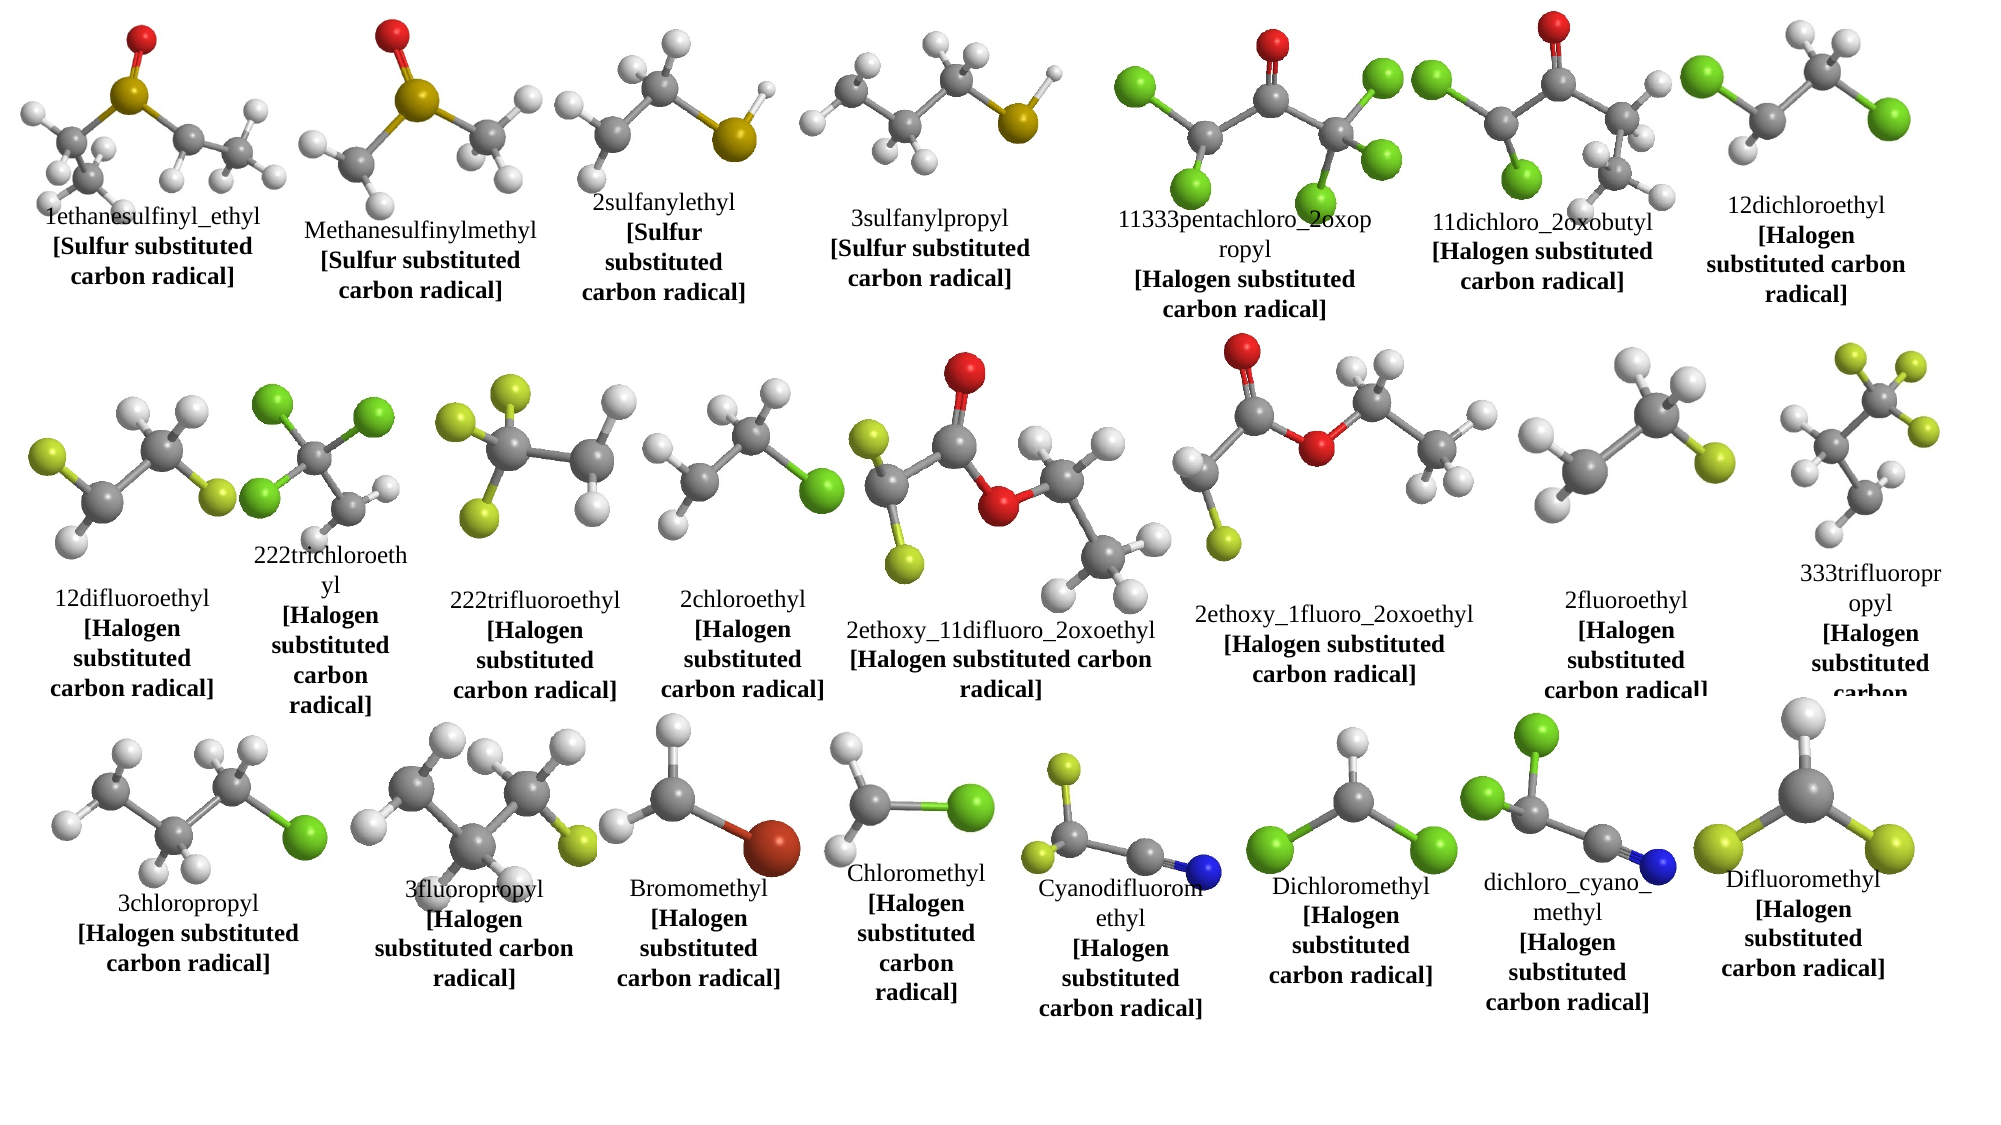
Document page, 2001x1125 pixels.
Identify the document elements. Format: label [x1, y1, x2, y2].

text_box [597, 712, 801, 948]
text_box [553, 28, 776, 261]
text_box [641, 377, 826, 659]
text_box [349, 721, 600, 951]
text_box [288, 18, 554, 279]
text_box [798, 30, 1063, 261]
text_box [823, 731, 1011, 944]
text_box [1245, 726, 1458, 944]
text_box [434, 373, 637, 660]
text_box [19, 24, 287, 264]
text_box [1459, 712, 1677, 958]
text_box [1100, 28, 1404, 282]
text_box [826, 351, 1177, 684]
text_box [1410, 10, 1676, 271]
text_box [1679, 19, 1923, 263]
text_box [27, 394, 237, 658]
text_box [1692, 696, 1915, 940]
text_box [1779, 342, 1963, 666]
text_box [1517, 346, 1736, 661]
text_box [1020, 752, 1222, 960]
text_box [1171, 332, 1498, 665]
text_box [49, 734, 328, 947]
text_box [238, 383, 423, 635]
